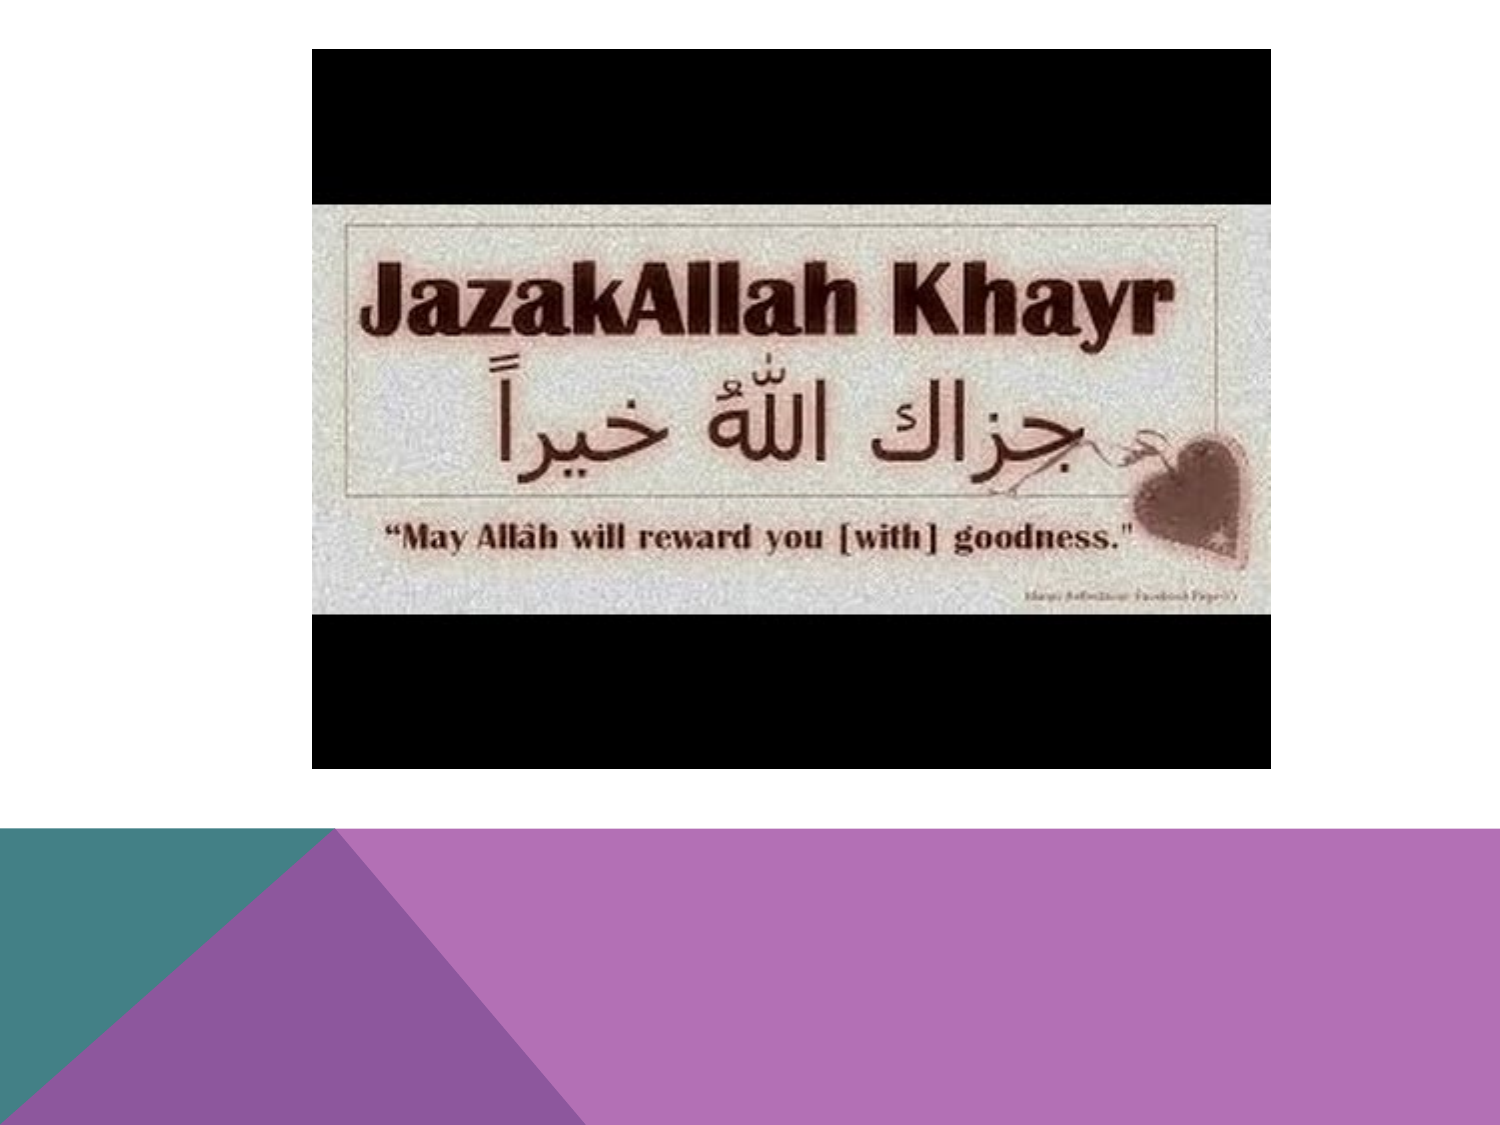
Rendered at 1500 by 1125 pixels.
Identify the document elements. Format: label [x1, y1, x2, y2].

picture [312, 49, 1272, 769]
